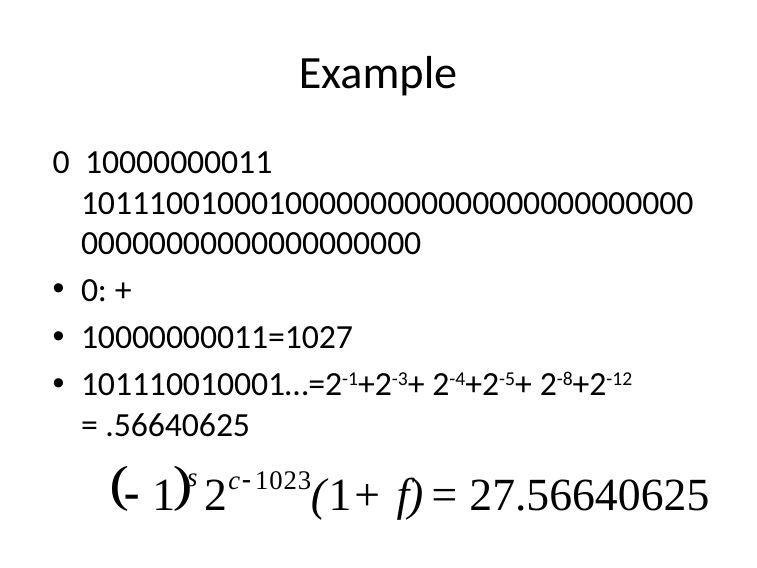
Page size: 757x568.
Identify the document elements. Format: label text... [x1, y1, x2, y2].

list 0 10000000011 10111001000100000000000000000000000000000000000000000000 0: + 10000000011=1027 101110010001…=2-1+2-3+ 2-4+2-5+ 2-8+2-12 = .56640625 [37, 132, 719, 546]
title Example [37, 22, 719, 118]
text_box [103, 456, 718, 530]
